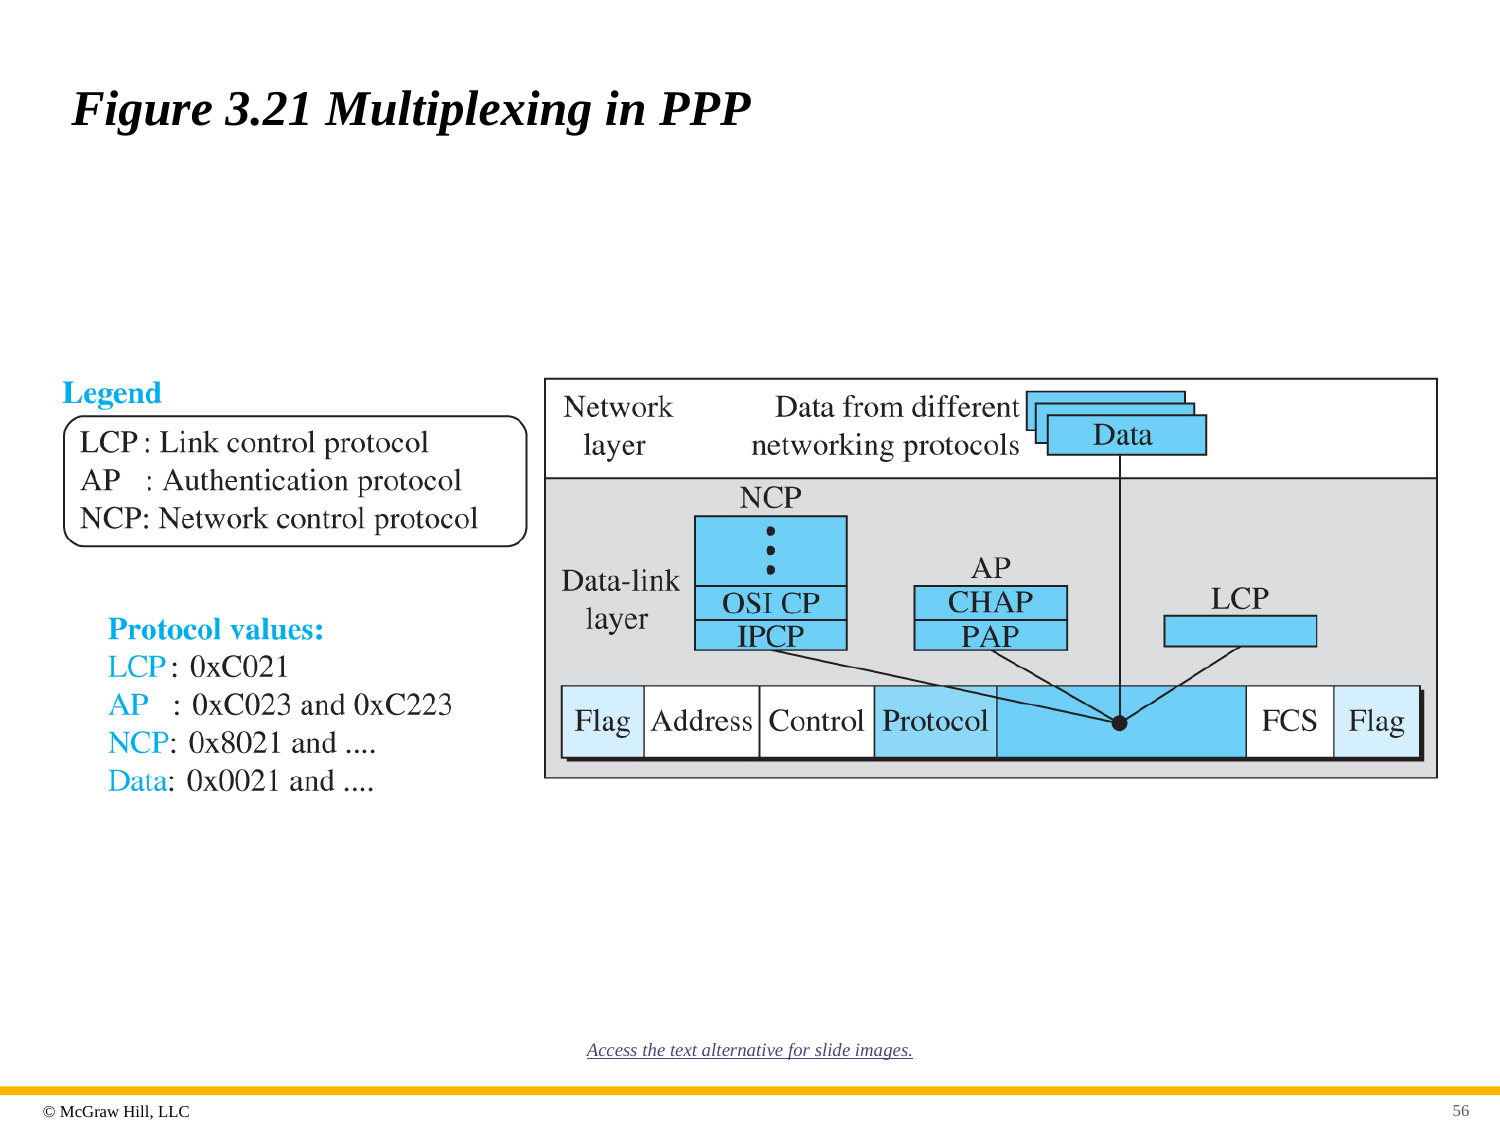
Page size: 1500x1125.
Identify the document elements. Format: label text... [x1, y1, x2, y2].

list Access the text alternative for slide images. [525, 1033, 975, 1066]
title Figure 3.21 Multiplexing in PPP [56, 50, 1444, 162]
picture [59, 374, 1440, 796]
slide_number 56 [1418, 1096, 1477, 1123]
